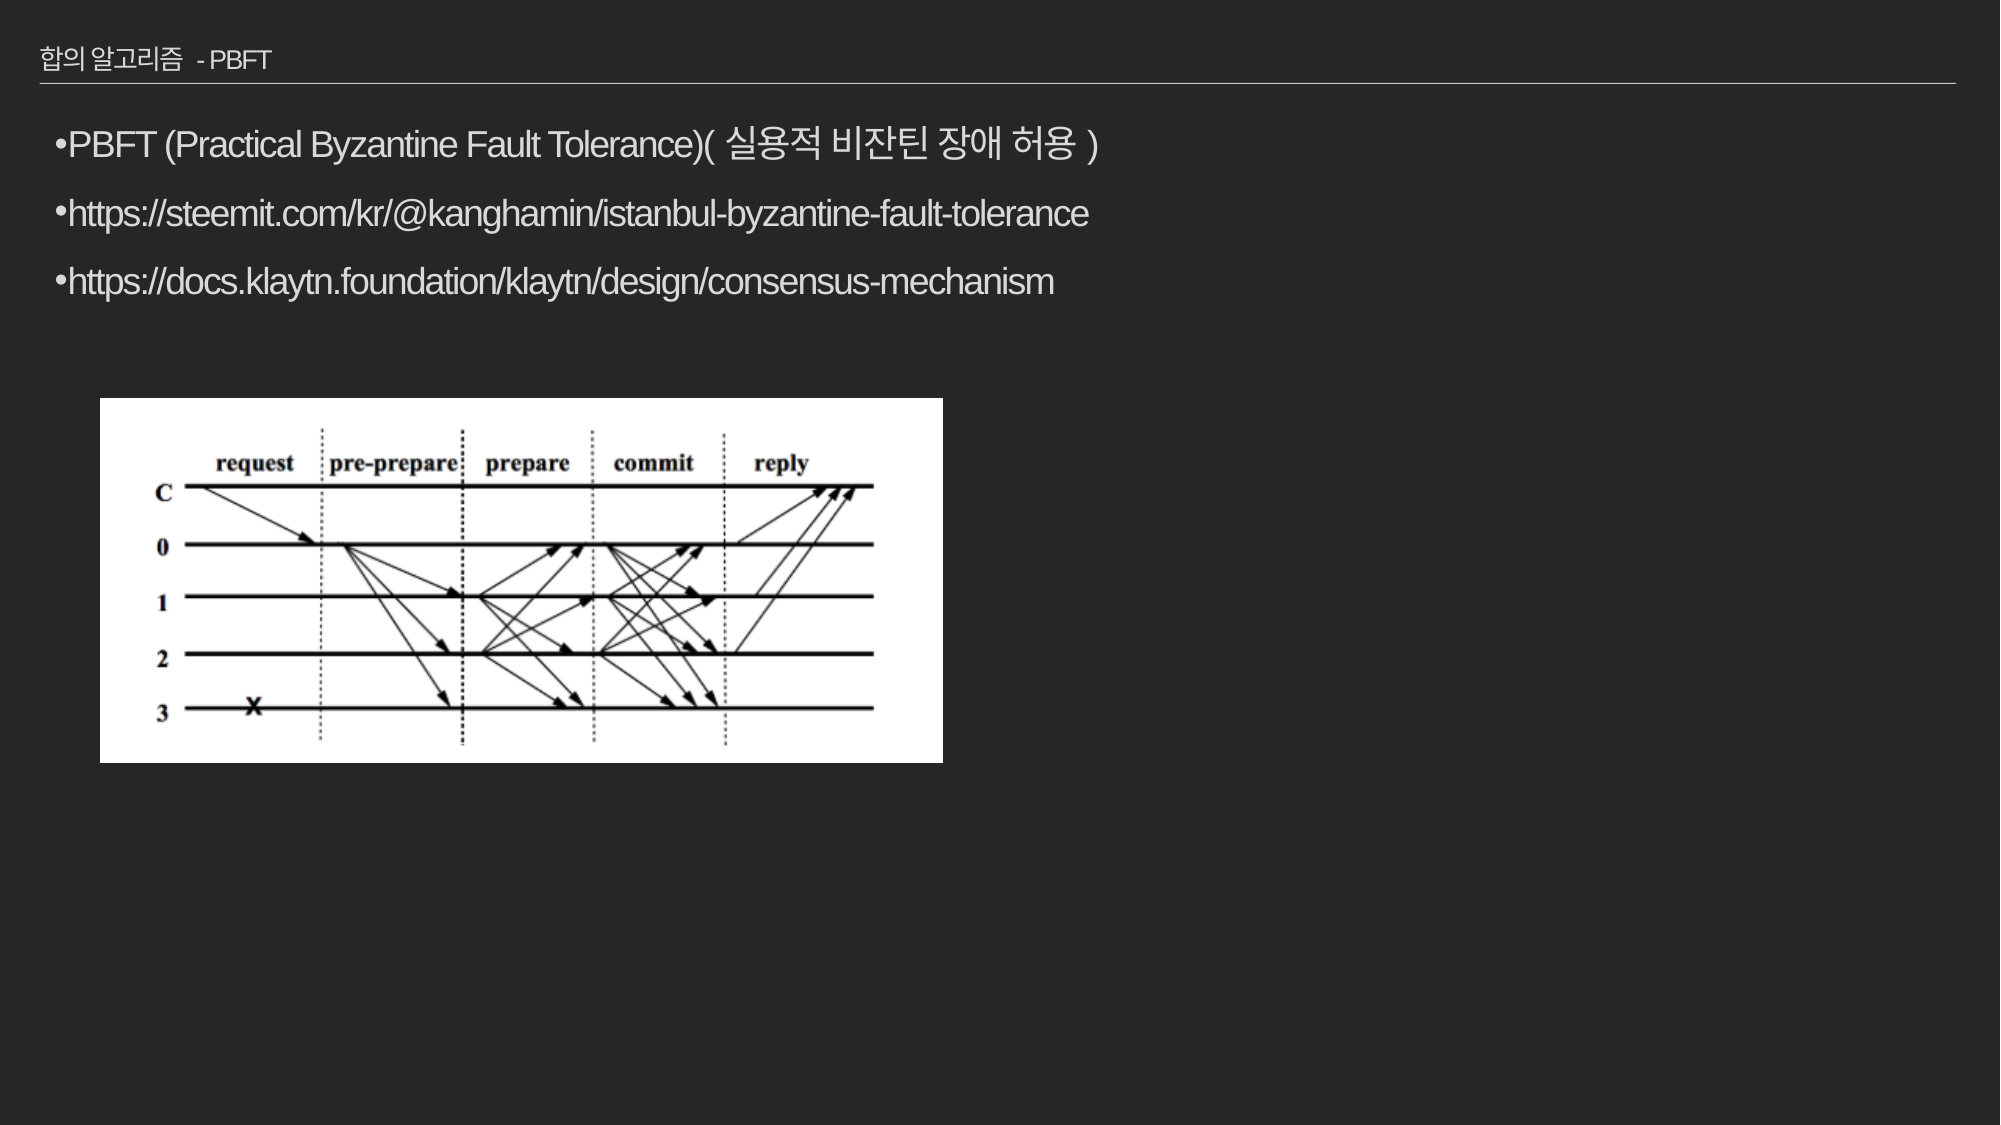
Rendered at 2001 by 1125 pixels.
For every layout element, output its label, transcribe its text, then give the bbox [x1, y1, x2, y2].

list PBFT (Practical Byzantine Fault Tolerance)(실용적 비잔틴 장애 허용) https://steemit.com/kr/@kanghamin/istanbul-byzantine-fault-tolerance https://docs.klaytn.foundation/klaytn/design/consensus-mechanism [39, 110, 1957, 825]
title 합의 알고리즘 - PBFT [39, 31, 1961, 84]
picture [100, 398, 943, 763]
